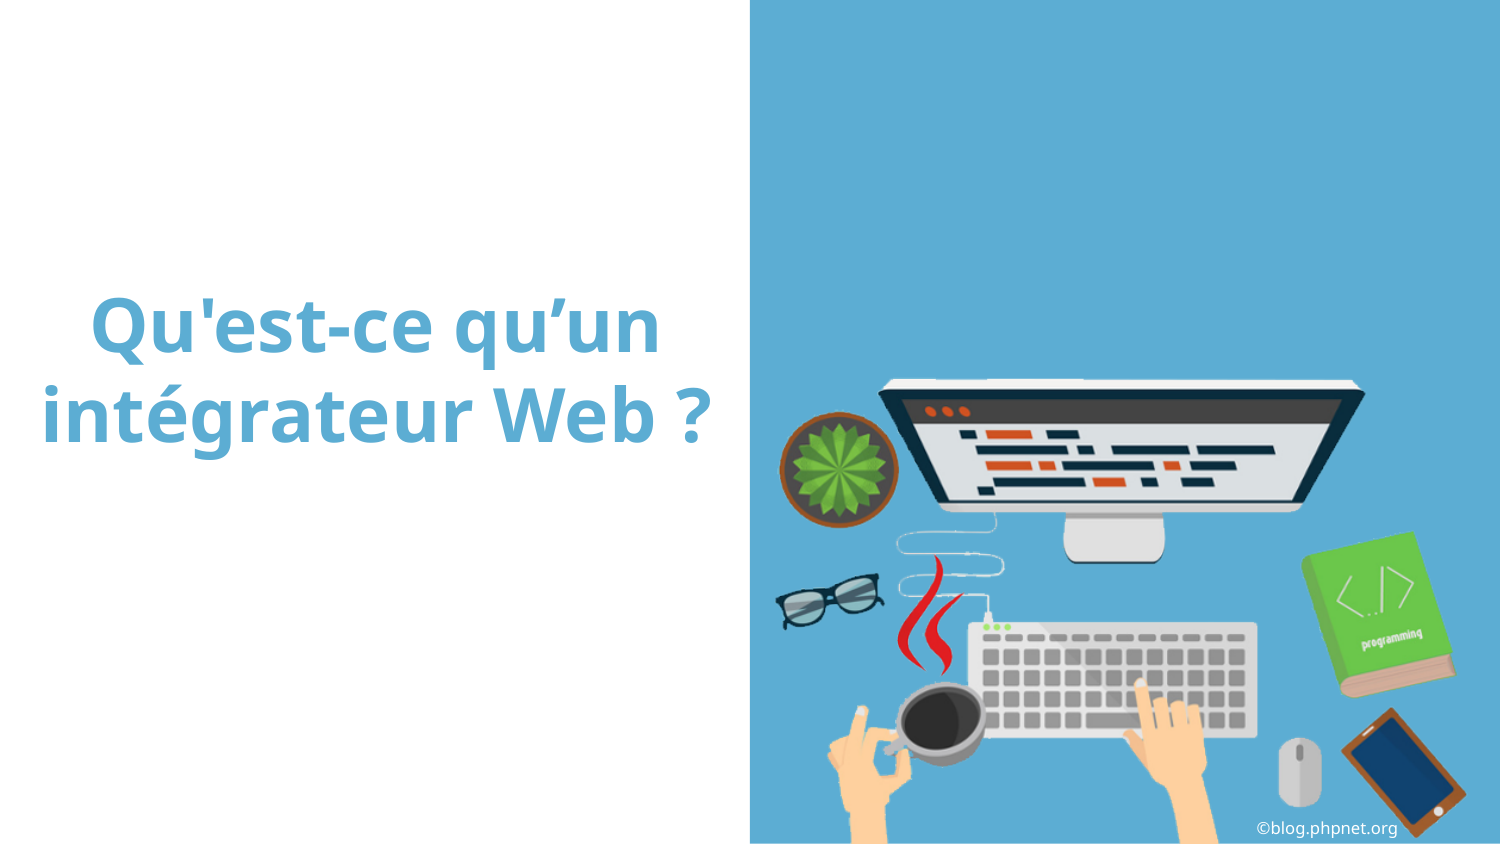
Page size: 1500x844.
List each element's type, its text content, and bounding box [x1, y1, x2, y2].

title Qu'est-ce qu’un intégrateur Web ? [0, 256, 753, 473]
picture [767, 377, 1477, 844]
